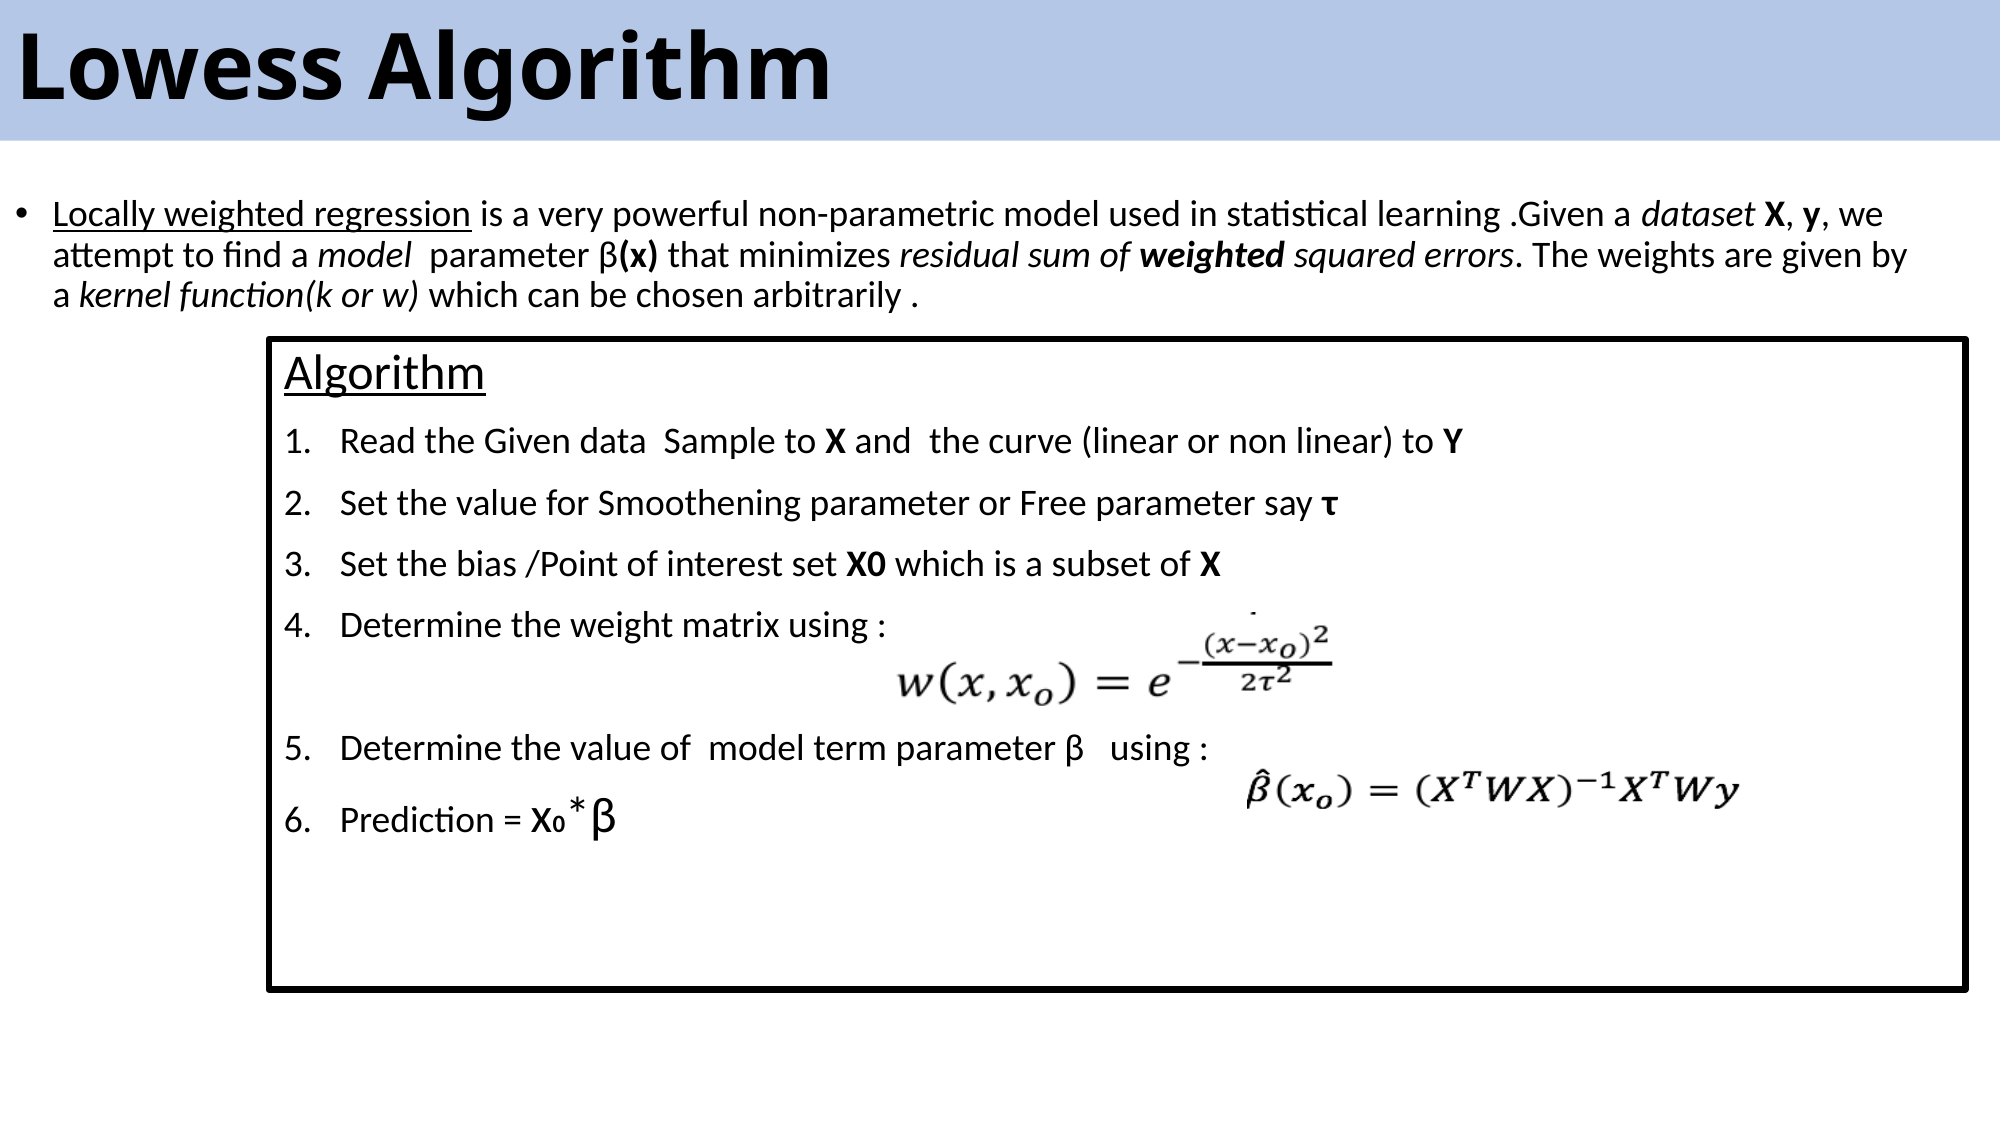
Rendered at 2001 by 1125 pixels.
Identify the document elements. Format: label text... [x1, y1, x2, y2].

text_box Algorithm Read the Given data Sample to X and the curve (linear or non linear) to Y Set the value for Smoothening parameter or Free parameter say τ Set the bias /Point of interest set X0 which is a subset of X Determine the weight matrix using : Determine the value of model term parameter β using : Prediction = x0*β [268, 339, 1966, 990]
title Lowess Algorithm [0, 0, 2000, 141]
list Locally weighted regression is a very powerful non-parametric model used in statistical learning .Given a dataset X, y, we attempt to find a model parameter β(x) that minimizes residual sum of weighted squared errors. The weights are given by a kernel function(k or w) which can be chosen arbitrarily . [0, 186, 1988, 379]
picture [1247, 758, 1797, 824]
picture [889, 612, 1345, 717]
